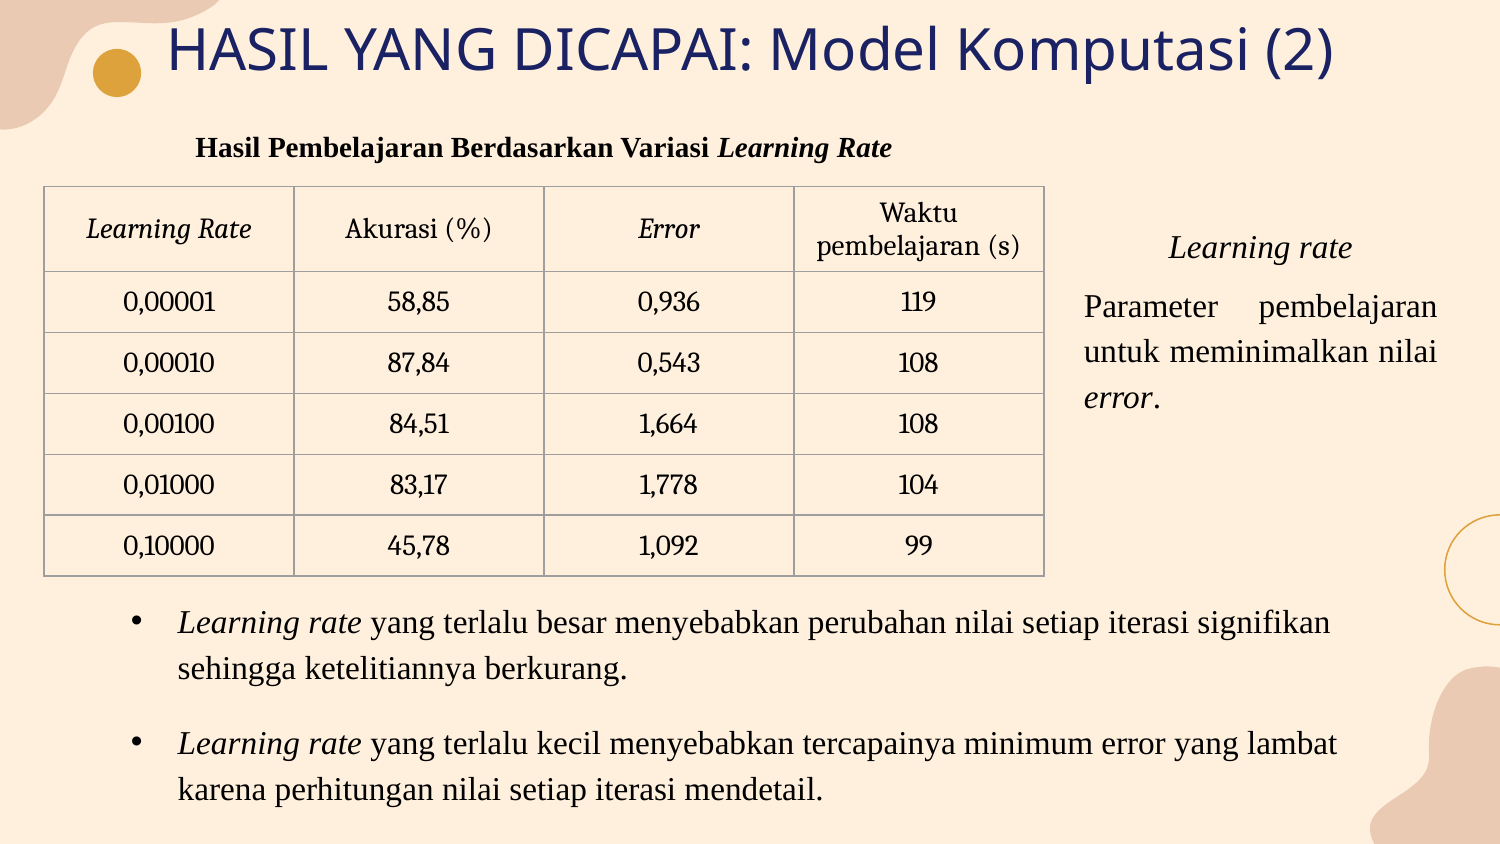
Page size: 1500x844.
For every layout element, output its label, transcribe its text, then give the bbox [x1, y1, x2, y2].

table_cell 0,10000 [45, 516, 293, 575]
text_box Learning rate Parameter pembelajaran untuk meminimalkan nilai error. [1068, 211, 1453, 423]
table_cell 58,85 [295, 272, 543, 332]
table_cell 1,092 [545, 516, 793, 575]
table_cell 1,664 [545, 394, 793, 454]
table_cell 0,543 [545, 333, 793, 393]
text_box Hasil Pembelajaran Berdasarkan Variasi Learning Rate [139, 115, 949, 171]
title HASIL YANG DICAPAI: Model Komputasi (2) [47, 0, 1453, 94]
table_cell 108 [795, 333, 1043, 393]
table_header Waktu pembelajaran (s) [795, 187, 1043, 271]
table_cell 104 [795, 455, 1043, 514]
table_cell 45,78 [295, 516, 543, 575]
table_cell 0,00001 [45, 272, 293, 332]
table_cell 0,00100 [45, 394, 293, 454]
table_cell 108 [795, 394, 1043, 454]
table_cell 0,01000 [45, 455, 293, 514]
table_header Akurasi (%) [295, 187, 543, 271]
table_cell 119 [795, 272, 1043, 332]
table_header Learning Rate [45, 187, 293, 271]
text_box Learning rate yang terlalu besar menyebabkan perubahan nilai setiap iterasi signifikan sehingga ketelitiannya berkurang. Learning rate yang terlalu kecil menyebabkan tercapainya minimum error yang lambat karena perhitungan nilai setiap iterasi mendetail. [115, 586, 1384, 815]
table_cell 99 [795, 516, 1043, 575]
table_cell 83,17 [295, 455, 543, 514]
table_cell 87,84 [295, 333, 543, 393]
table_header Error [545, 187, 793, 271]
table_cell 0,936 [545, 272, 793, 332]
table_cell 0,00010 [45, 333, 293, 393]
table_cell 1,778 [545, 455, 793, 514]
table_cell 84,51 [295, 394, 543, 454]
